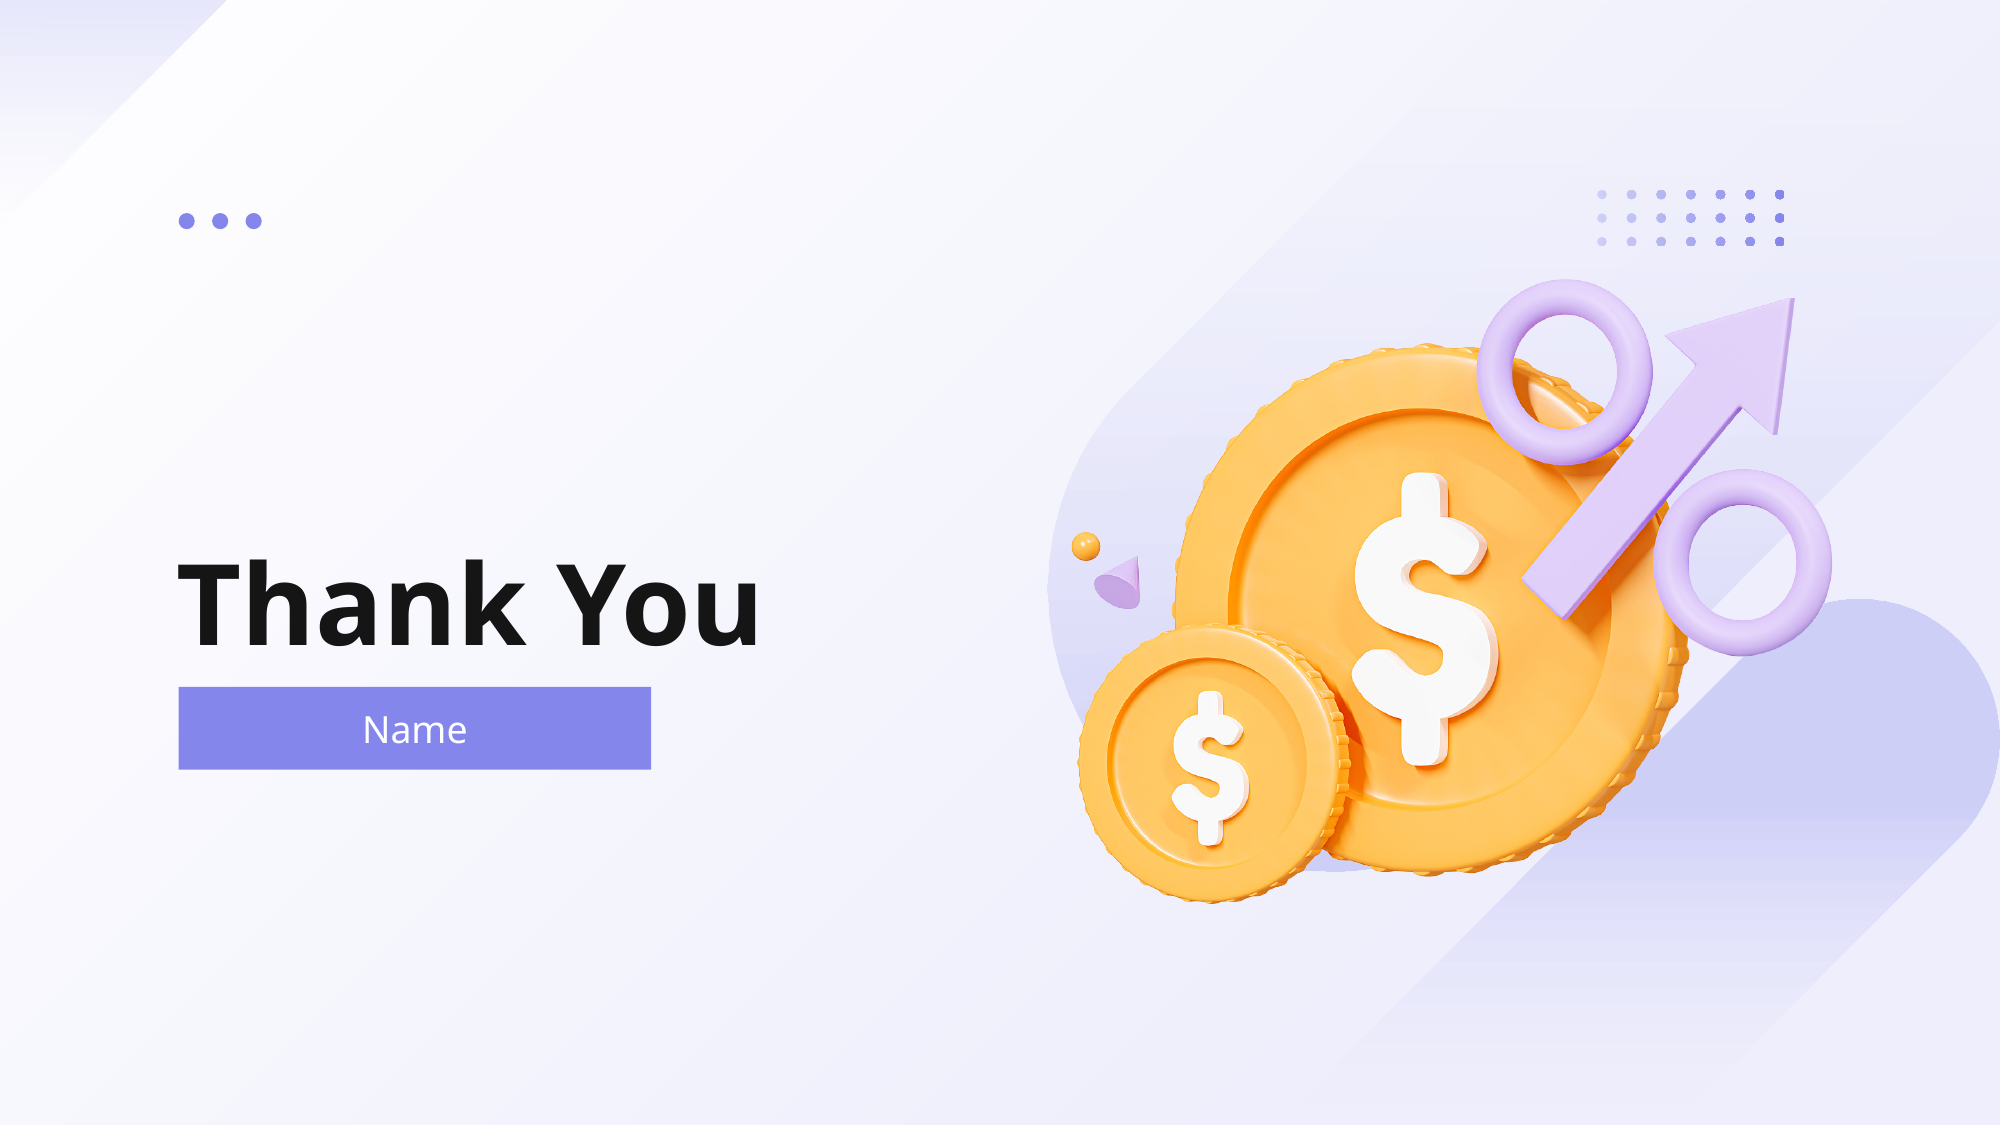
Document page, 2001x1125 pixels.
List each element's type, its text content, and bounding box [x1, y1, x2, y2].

picture [975, 176, 1884, 925]
list Name [178, 686, 652, 770]
title Thank You [176, 249, 1048, 668]
